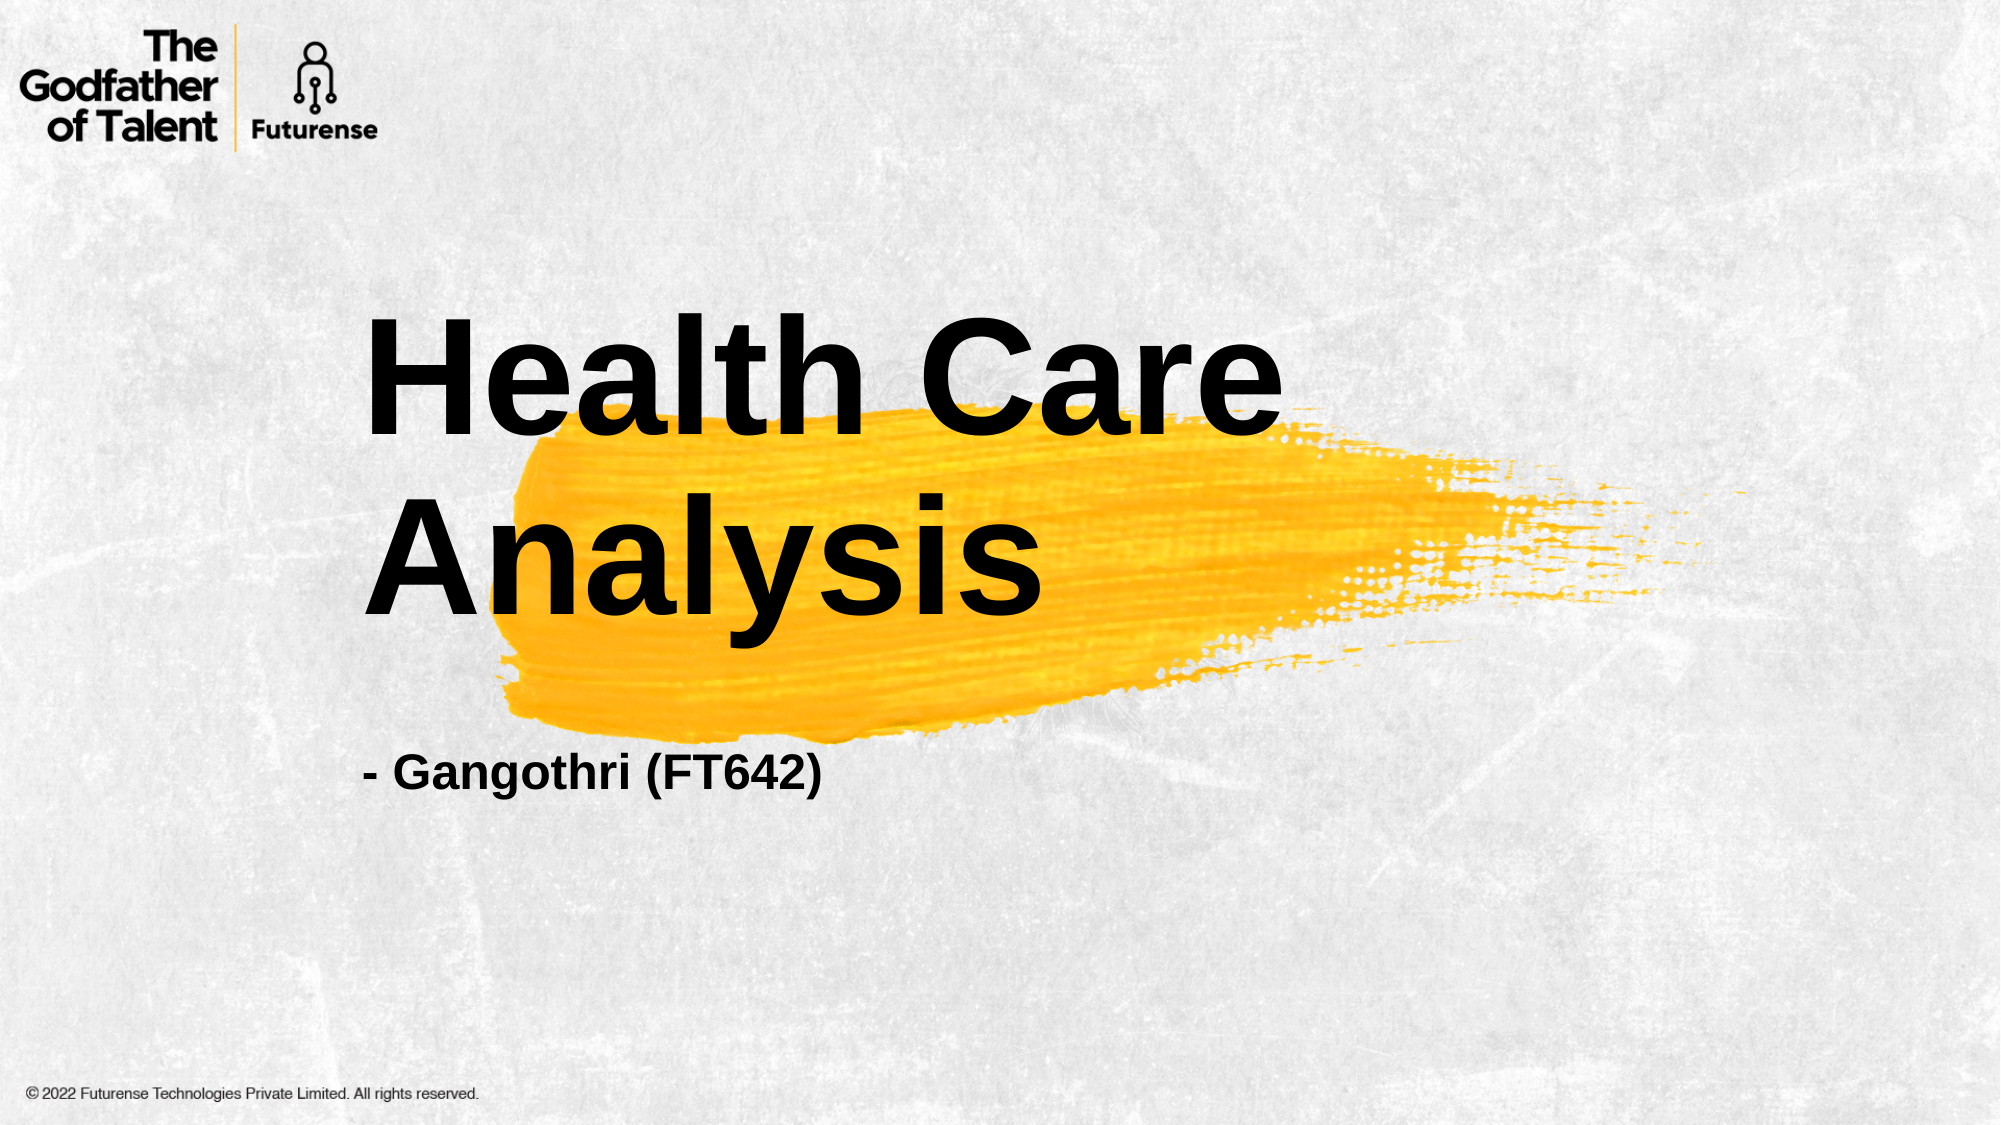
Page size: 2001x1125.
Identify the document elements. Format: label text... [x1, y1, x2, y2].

picture [0, 0, 2001, 1125]
list Health Care Analysis - Gangothri (FT642) [346, 254, 1619, 808]
